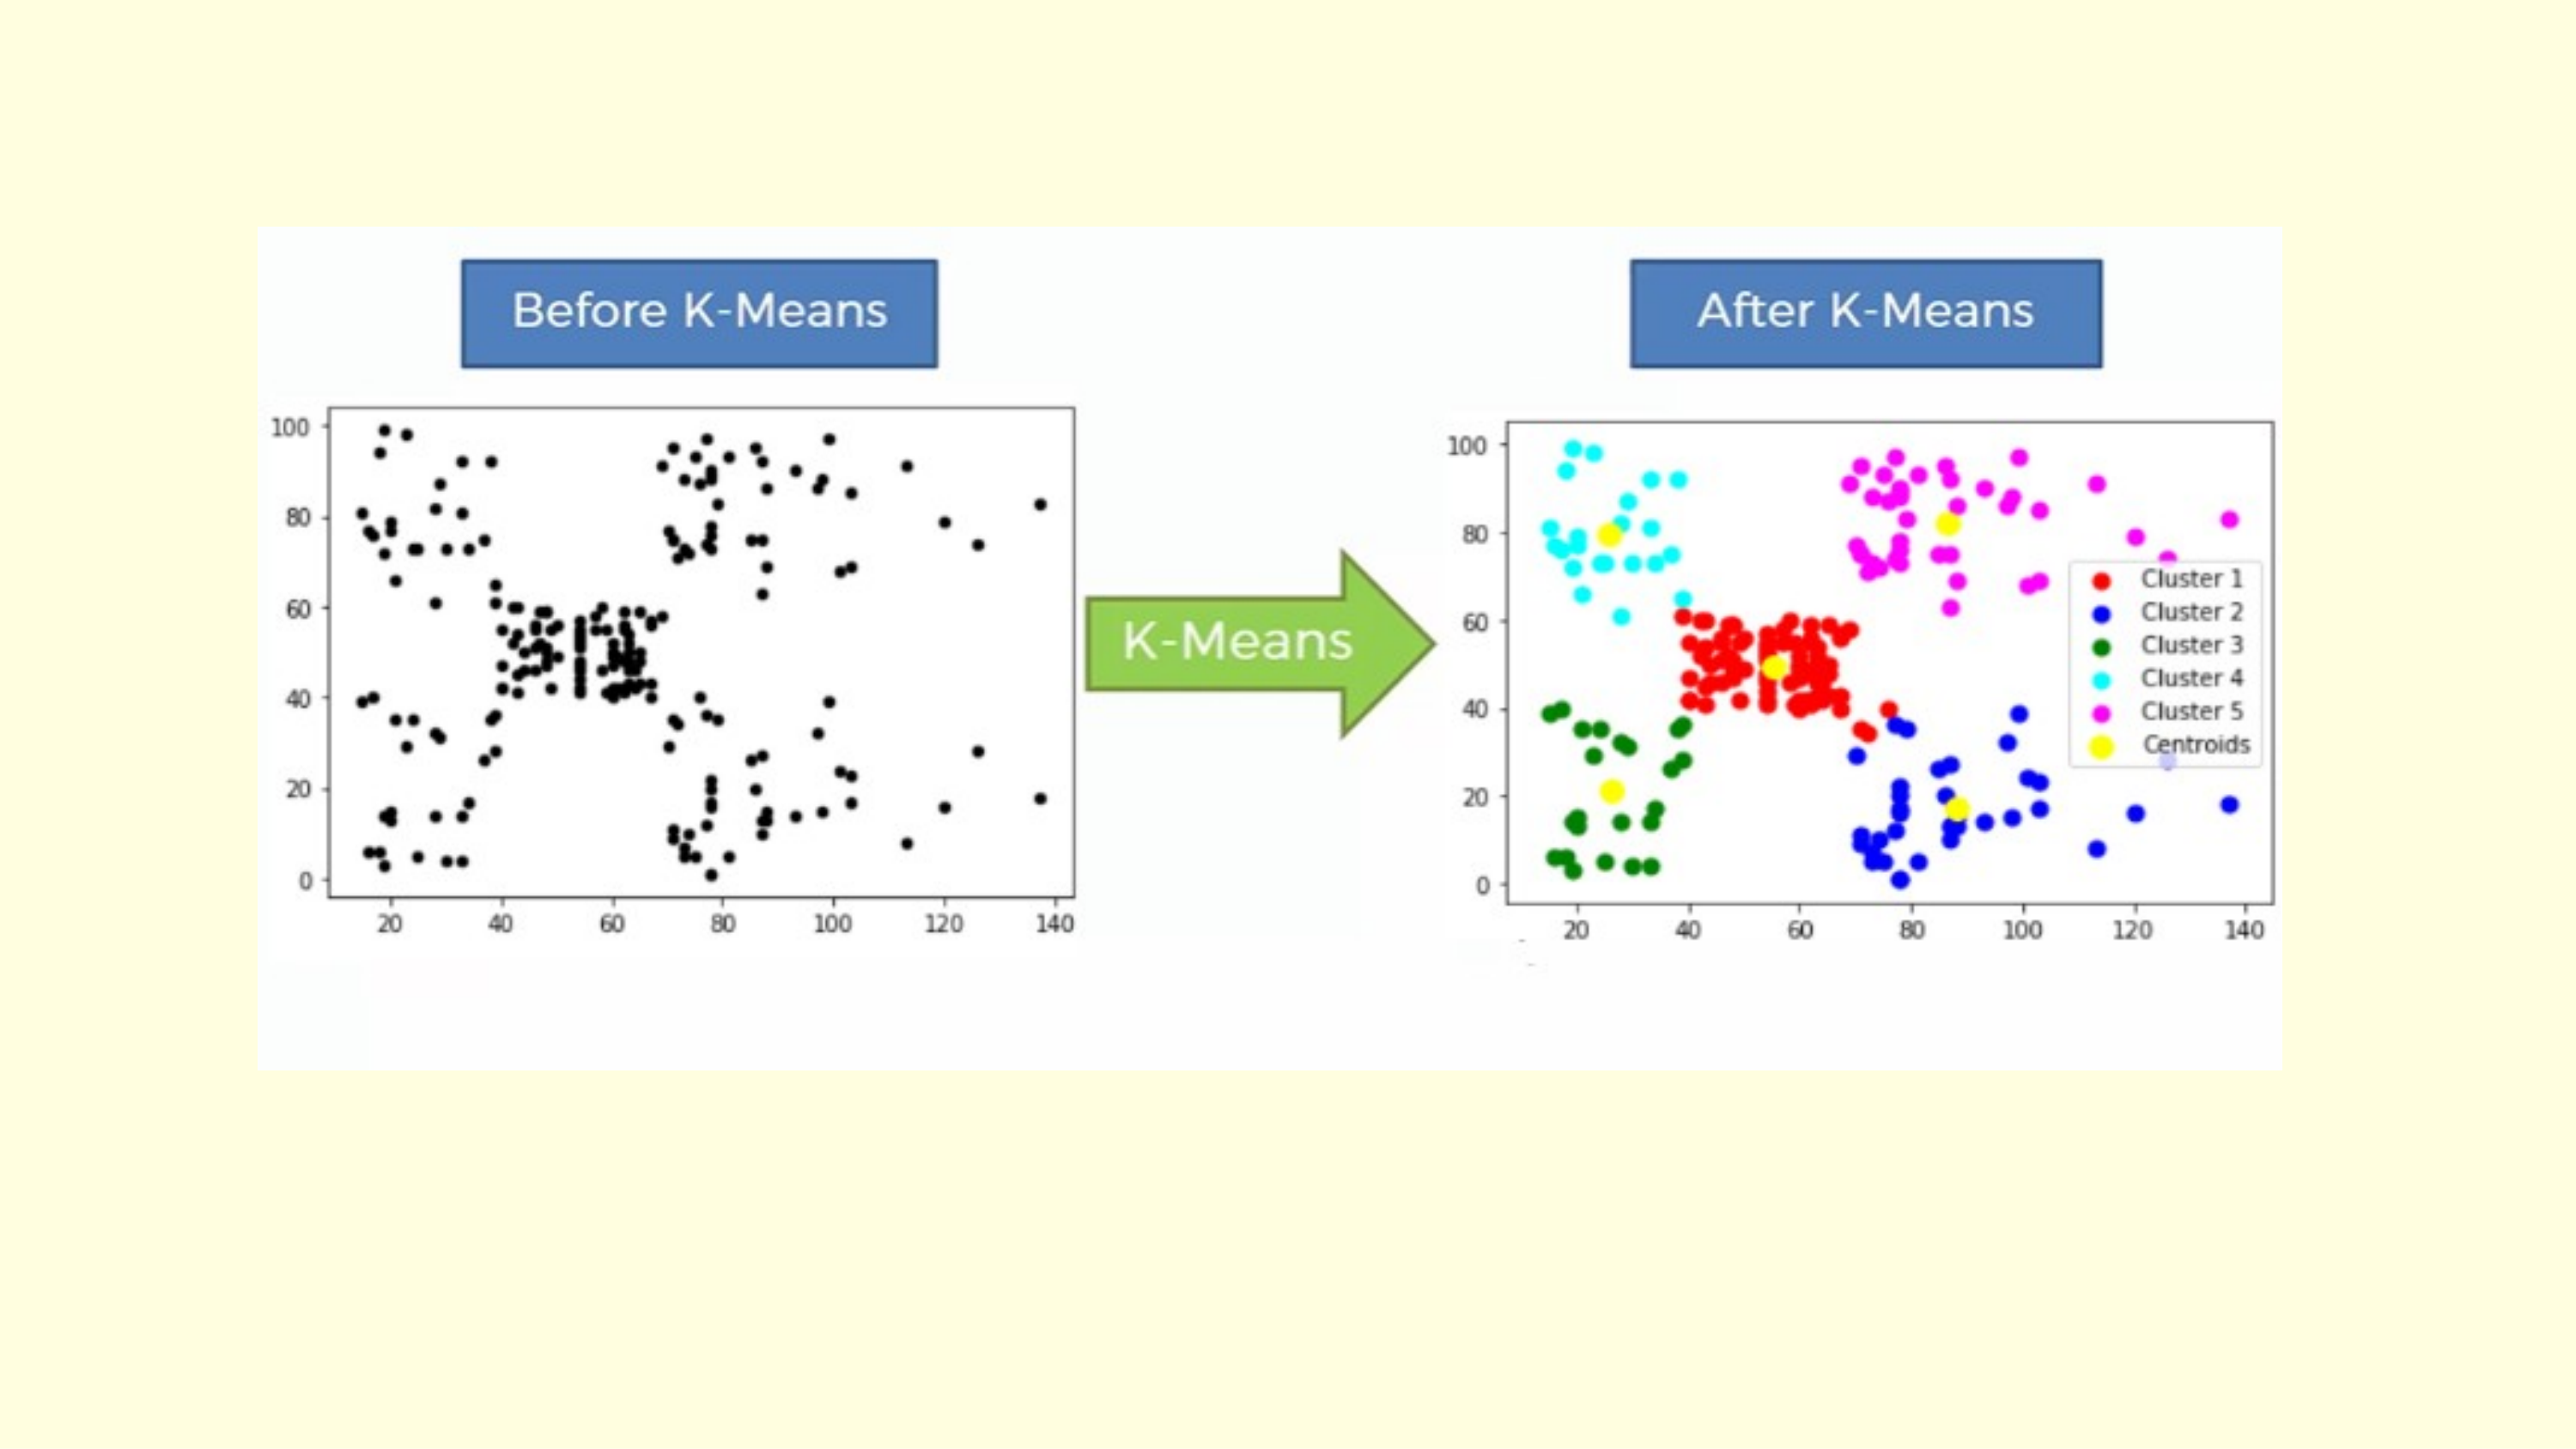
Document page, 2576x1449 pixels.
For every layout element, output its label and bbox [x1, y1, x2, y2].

text_box [258, 227, 2283, 1070]
